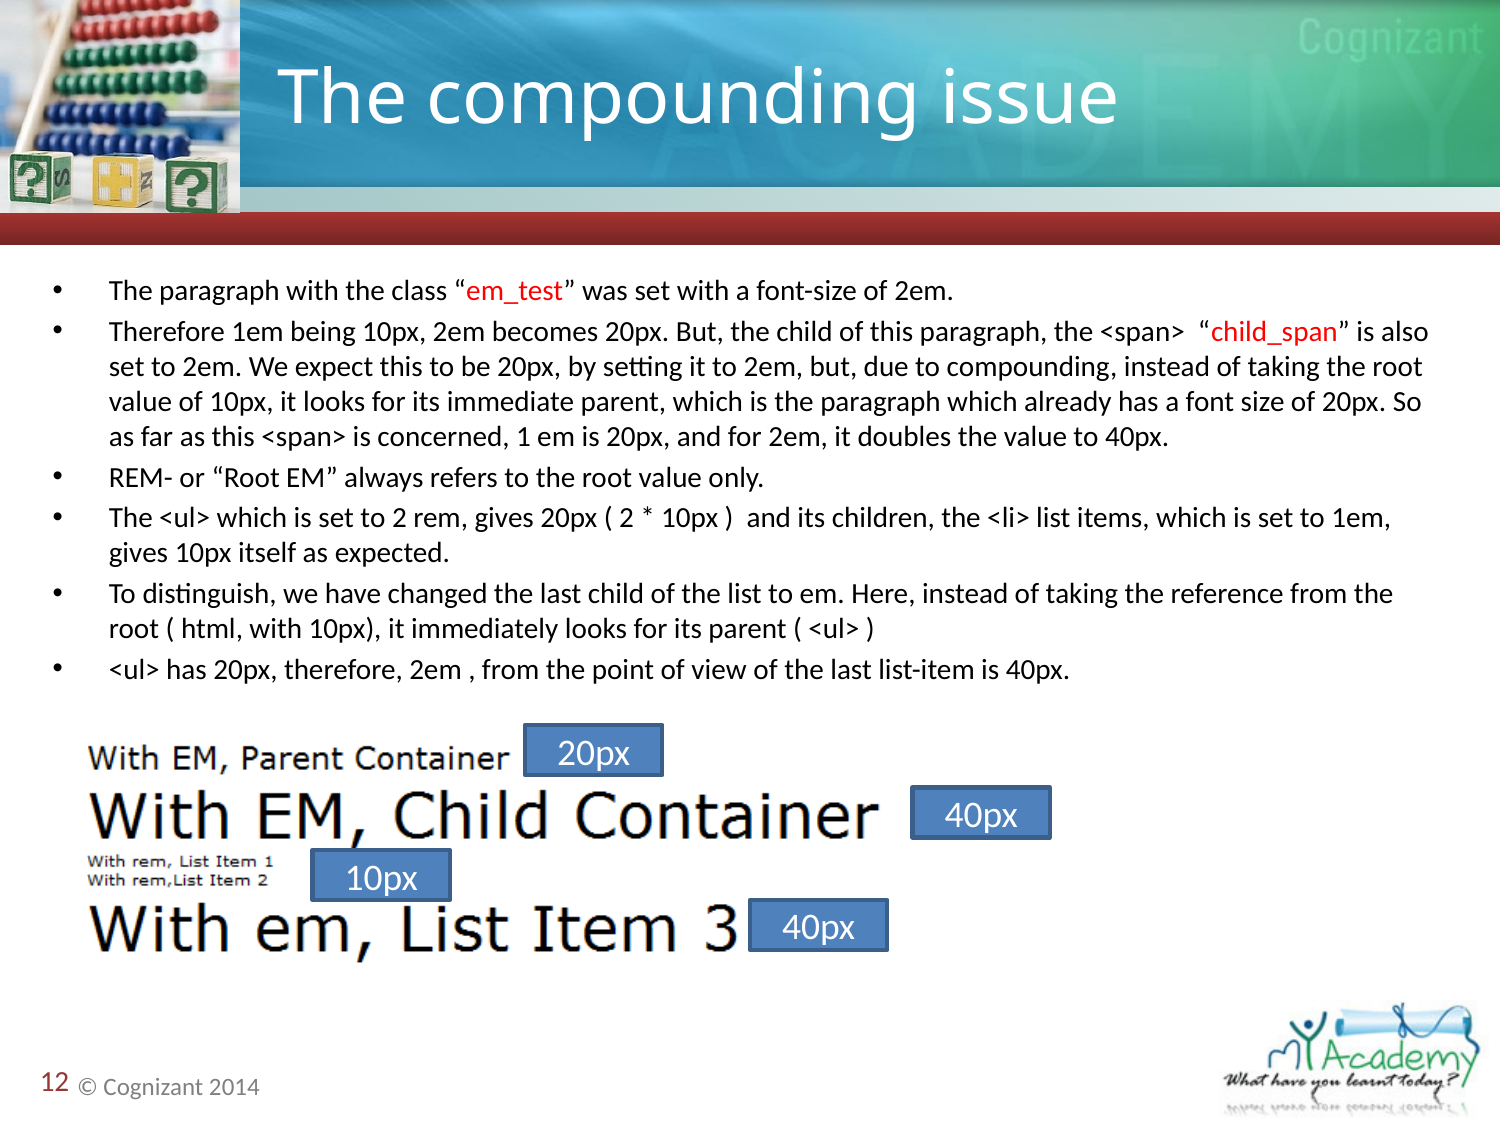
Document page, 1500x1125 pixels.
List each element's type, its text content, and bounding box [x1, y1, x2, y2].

slide_number 12 [24, 1054, 100, 1100]
text_box 20px [523, 723, 664, 735]
picture [0, 245, 1500, 1125]
text_box 40px [916, 785, 1052, 840]
list The paragraph with the class “em_test” was set with a font-size of 2em. Therefore 1em being 10px, 2em becomes 20px. But, the child of this paragraph, the <span> “child_span” is also set to 2em. We expect this to be 20px, by setting it to 2em, but, due to compounding, instead of taking the root value of 10px, it looks for its immediate parent, which is the paragraph which already has a font size of 20px. So as far as this <span> is concerned, 1 em is 20px, and for 2em, it doubles the value to 40px. REM- or “Root EM” always refers to the root value only. The <ul> which is set to 2 rem, gives 20px ( 2 * 10px ) and its children, the <li> list items, which is set to 1em, gives 10px itself as expected. To distinguish, we have changed the last child of the list to em. Here, instead of taking the reference from the root ( html, with 10px), it immediately looks for its parent ( <ul> ) <ul> has 20px, therefore, 2em , from the point of view of the last list-item is 40px. [37, 263, 1463, 1026]
title The compounding issue [262, 0, 1500, 188]
picture [0, 0, 262, 213]
